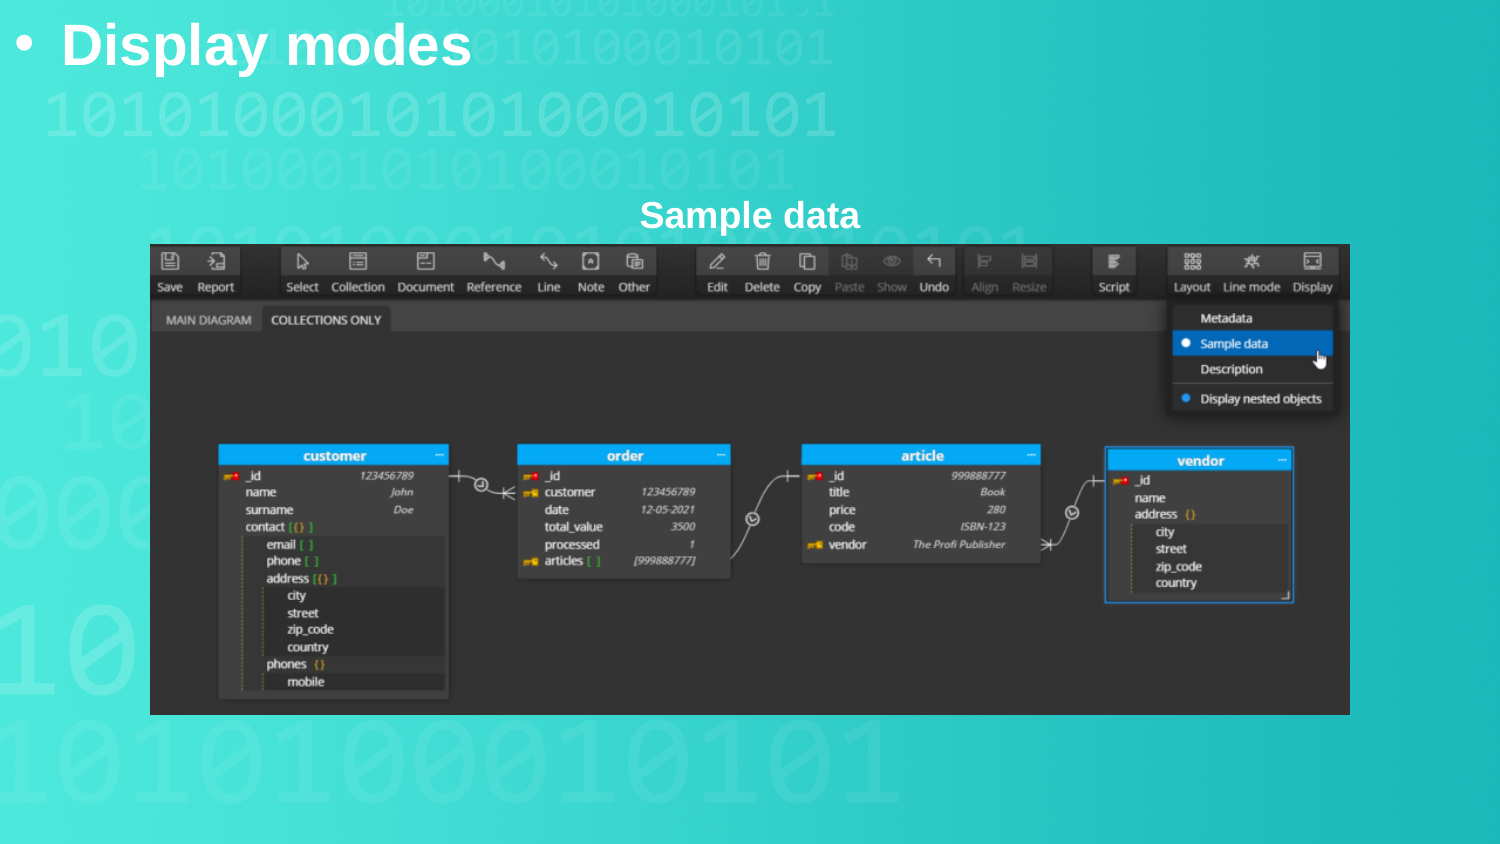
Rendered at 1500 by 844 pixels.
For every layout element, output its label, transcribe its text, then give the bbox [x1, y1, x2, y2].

picture [0, 0, 1500, 844]
text_box Sample data [525, 183, 975, 242]
text_box Display modes [0, 0, 526, 85]
